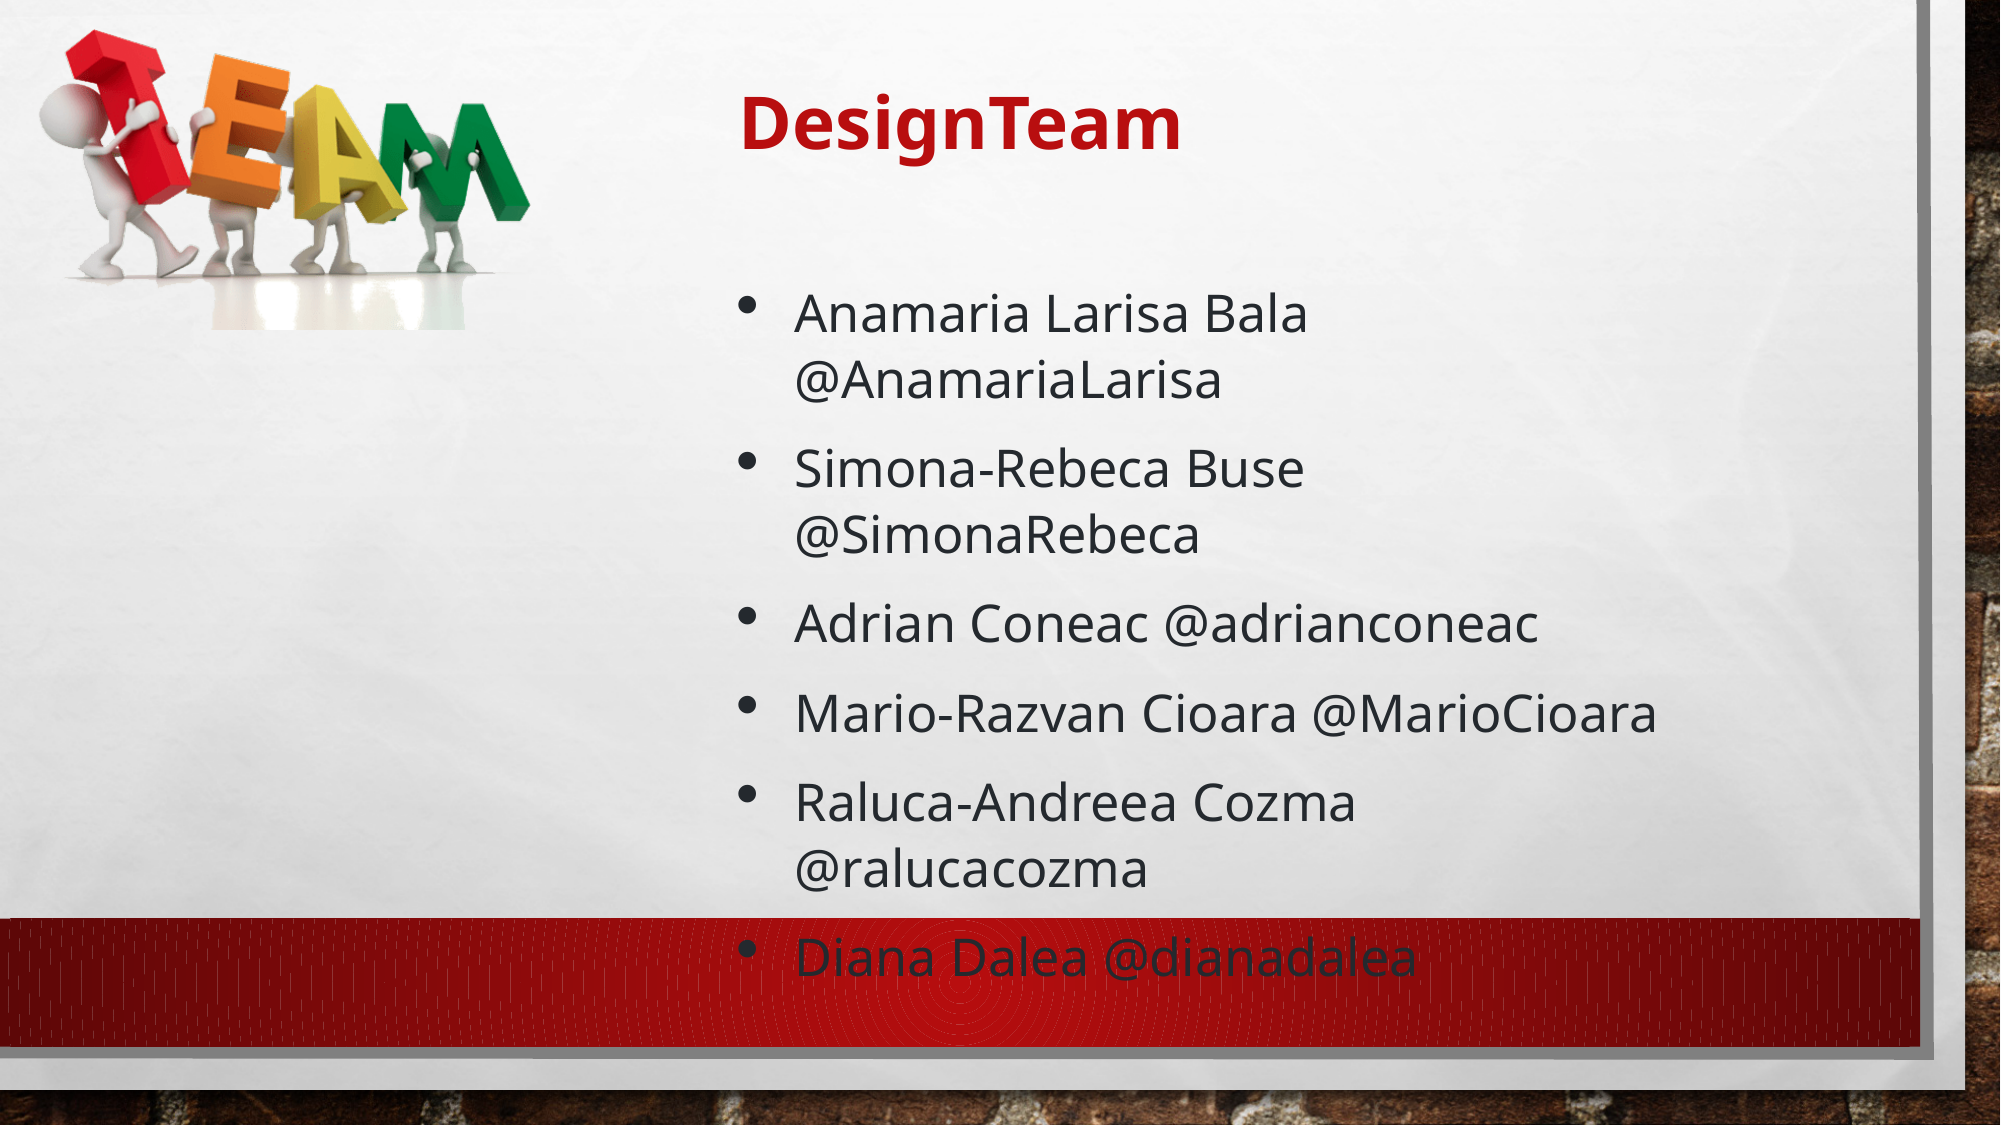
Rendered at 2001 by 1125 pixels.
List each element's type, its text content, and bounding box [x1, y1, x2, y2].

picture [19, 24, 548, 330]
picture [0, 0, 2000, 1125]
text_box DesignTeam Anamaria Larisa Bala @AnamariaLarisa Simona-Rebeca Buse @SimonaRebeca Adrian Coneac @adrianconeac Mario-Razvan Cioara @MarioCioara Raluca-Andreea Cozma @ralucacozma Diana Dalea @dianadalea [723, 63, 1724, 995]
